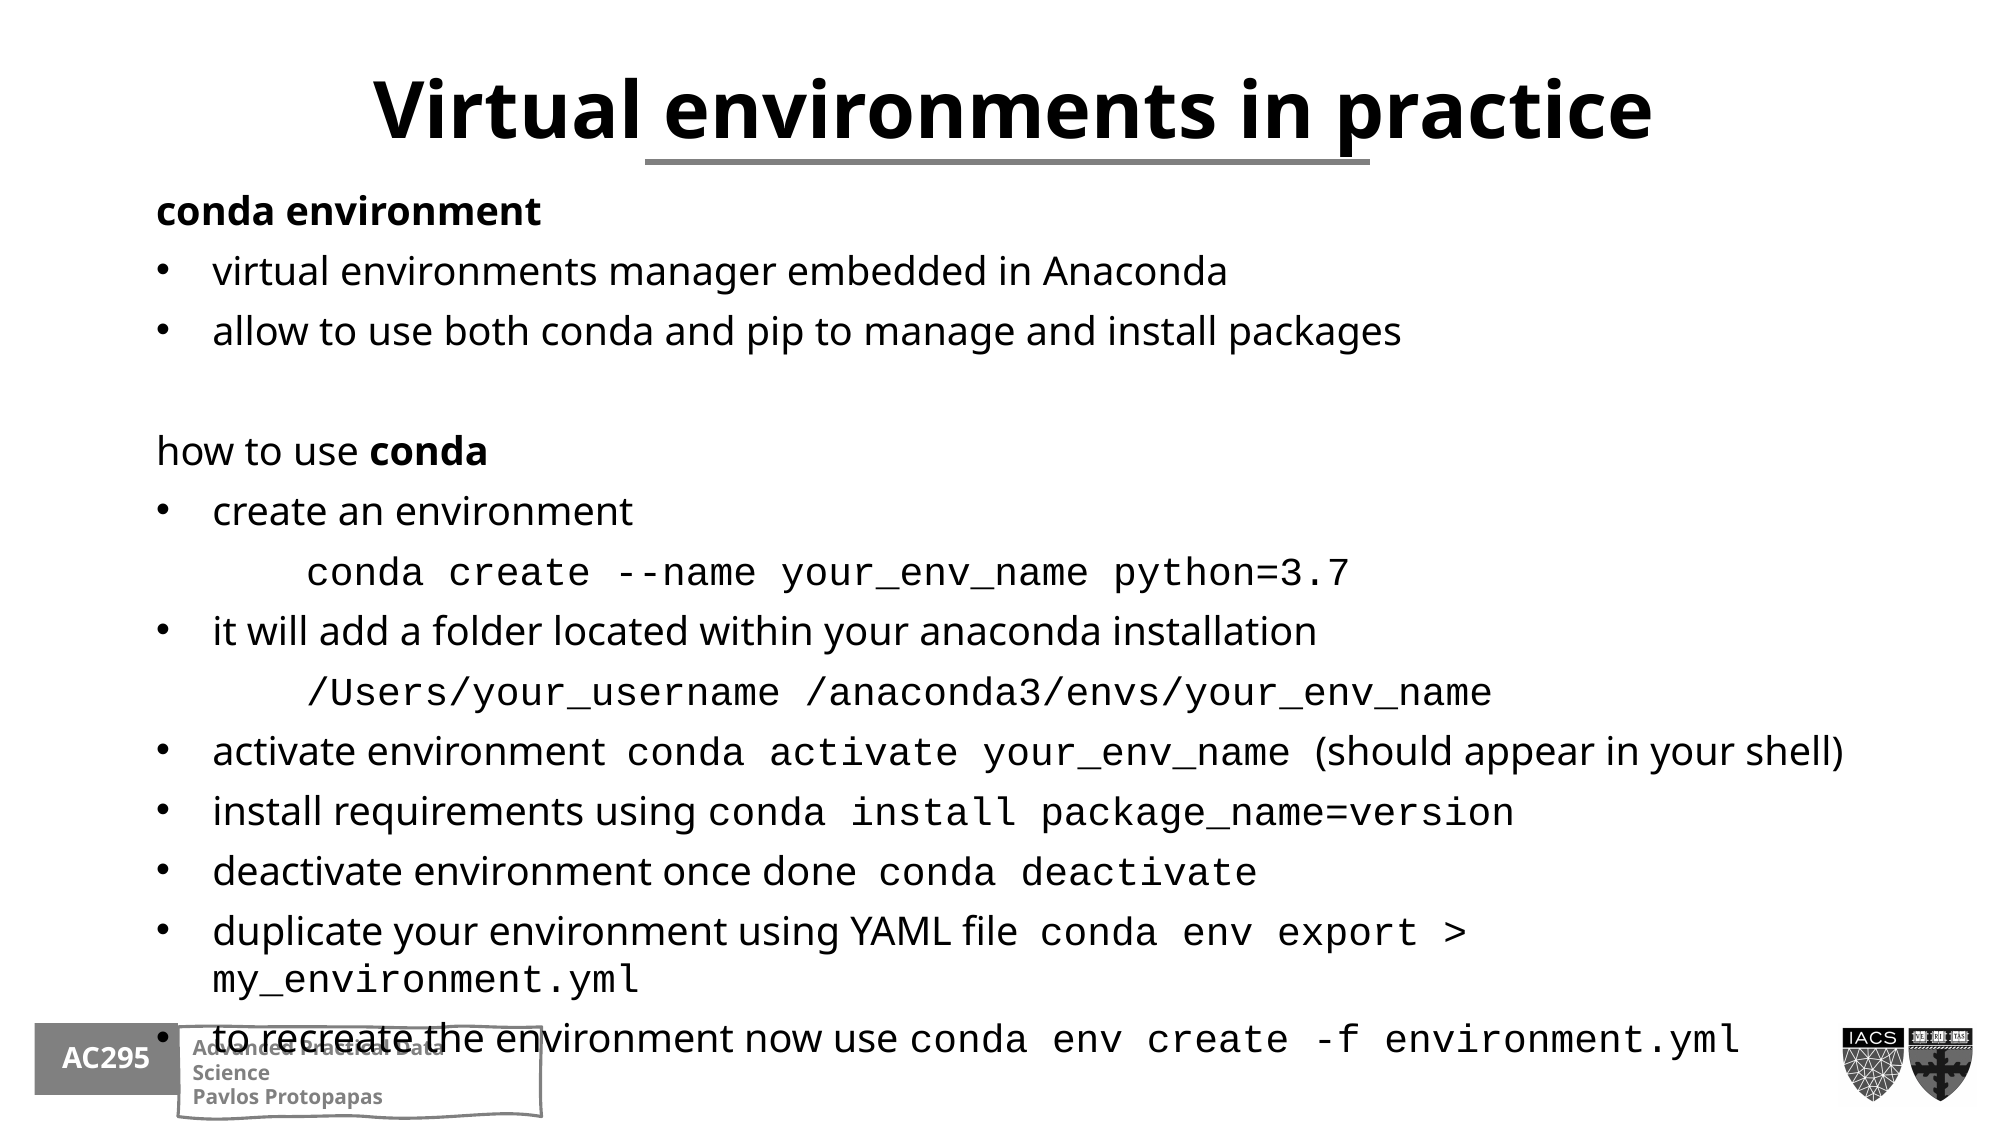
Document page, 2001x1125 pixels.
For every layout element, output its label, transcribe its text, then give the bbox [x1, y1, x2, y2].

list Virtual environments in practice [190, 51, 1838, 158]
picture [1838, 1023, 1977, 1107]
text_box conda environment virtual environments manager embedded in Anaconda allow to use both conda and pip to manage and install packages how to use conda create an environment conda create --name your_env_name python=3.7 it will add a folder located within your anaconda installation /Users/your_username /anaconda3/envs/your_env_name activate environment conda activate your_env_name (should appear in your shell) install requirements using conda install package_name=version deactivate environment once done conda deactivate duplicate your environment using YAML file conda env export > my_environment.yml to recreate the environment now use conda env create -f environment.yml [141, 178, 1887, 1068]
